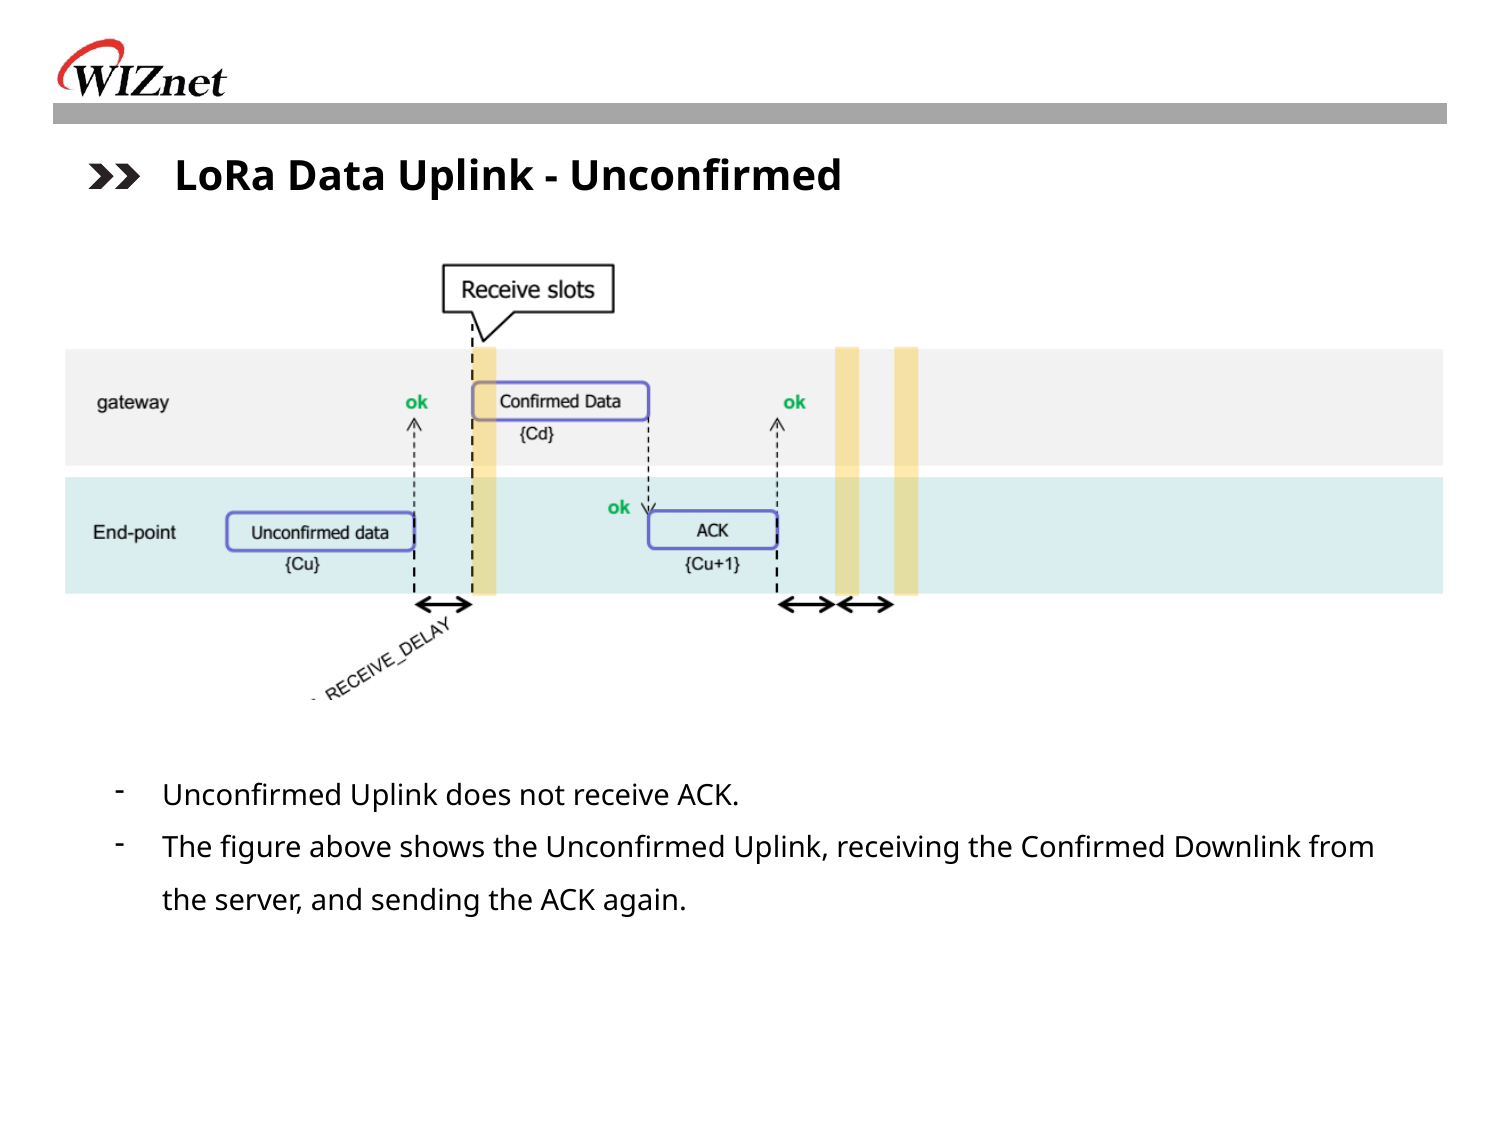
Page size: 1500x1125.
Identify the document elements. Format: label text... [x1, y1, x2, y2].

picture [47, 243, 1459, 700]
text_box Unconfirmed Uplink does not receive ACK. The figure above shows the Unconfirmed Uplink, receiving the Confirmed Downlink from the server, and sending the ACK again. [100, 751, 1429, 924]
picture [53, 36, 231, 102]
list LoRa Data Uplink - Unconfirmed [159, 141, 1383, 212]
